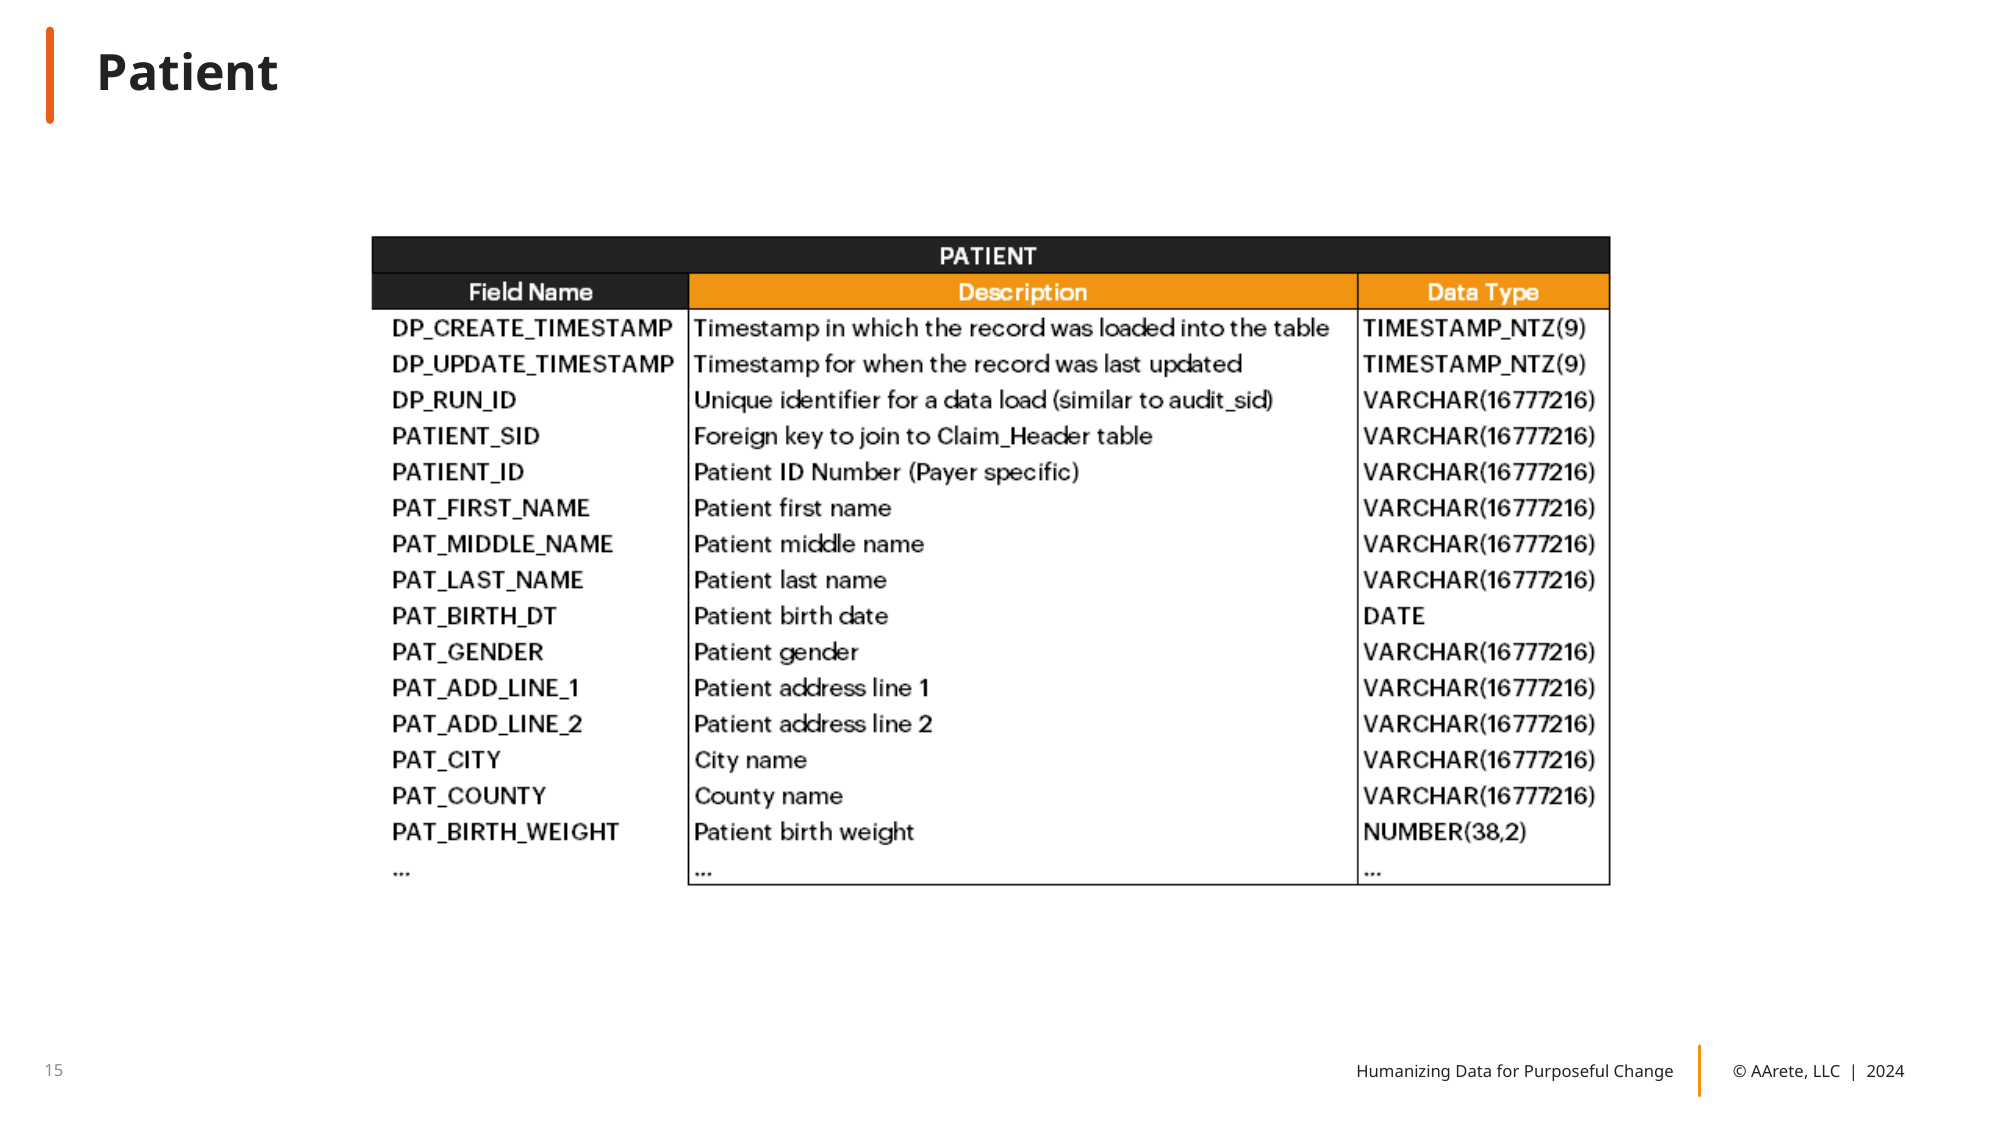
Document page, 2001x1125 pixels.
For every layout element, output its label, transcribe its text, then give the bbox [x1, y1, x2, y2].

picture [358, 224, 1642, 904]
title Patient [81, 39, 1919, 115]
